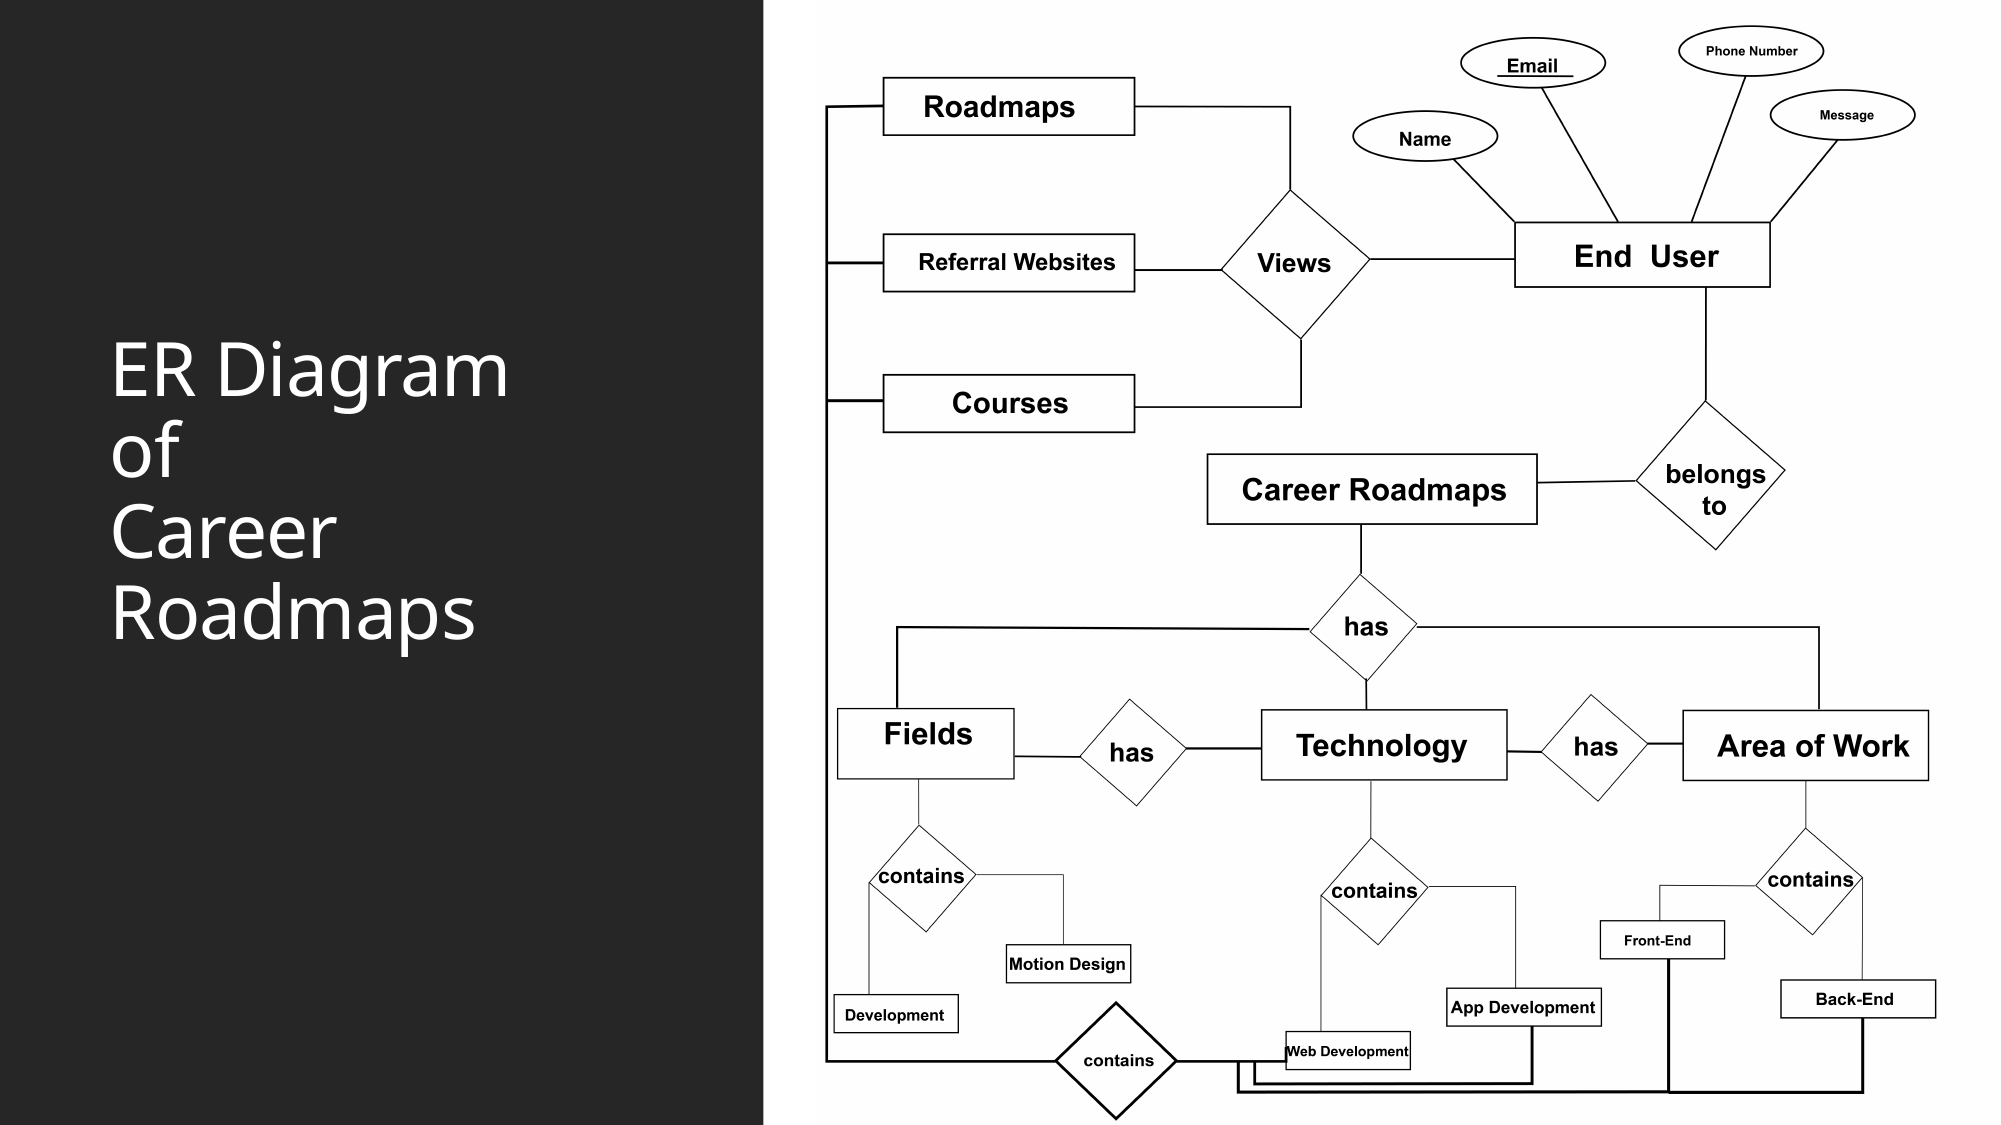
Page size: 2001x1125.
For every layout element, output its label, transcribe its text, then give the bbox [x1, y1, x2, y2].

title ER Diagram of Career Roadmaps [94, 319, 672, 664]
picture [816, 0, 2000, 1125]
